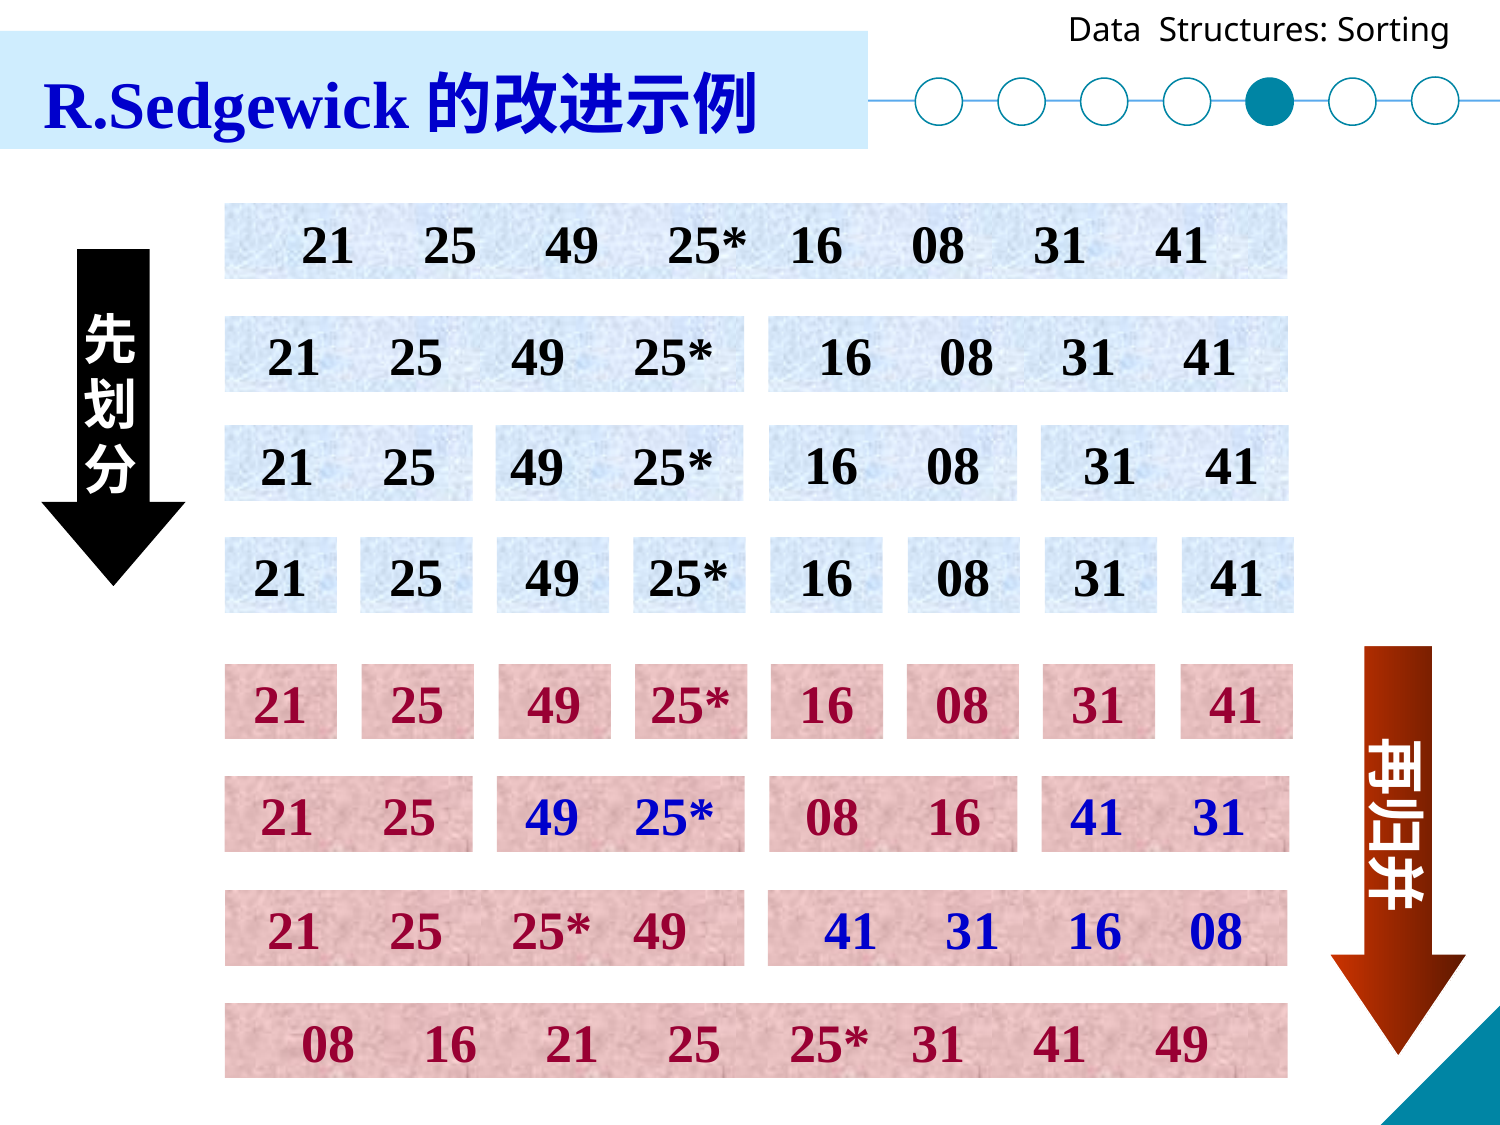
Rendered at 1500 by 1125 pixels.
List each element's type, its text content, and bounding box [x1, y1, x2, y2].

text_box [915, 78, 963, 126]
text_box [224, 425, 1289, 501]
text_box 再归并 [1328, 645, 1468, 1057]
text_box 21 25 49 25* 16 08 31 41 [224, 203, 1288, 279]
text_box [1411, 77, 1459, 125]
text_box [224, 316, 1289, 392]
text_box [998, 78, 1046, 126]
text_box R.Sedgewick的改进示例 [29, 42, 928, 149]
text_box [224, 776, 1290, 852]
text_box [1328, 78, 1376, 126]
text_box [1246, 78, 1294, 126]
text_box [224, 890, 1288, 966]
text_box [1163, 78, 1211, 126]
text_box [1080, 78, 1128, 126]
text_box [224, 537, 1294, 613]
text_box 08 16 21 25 25* 31 41 49 [224, 1003, 1288, 1078]
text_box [224, 663, 1293, 739]
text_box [41, 248, 186, 587]
